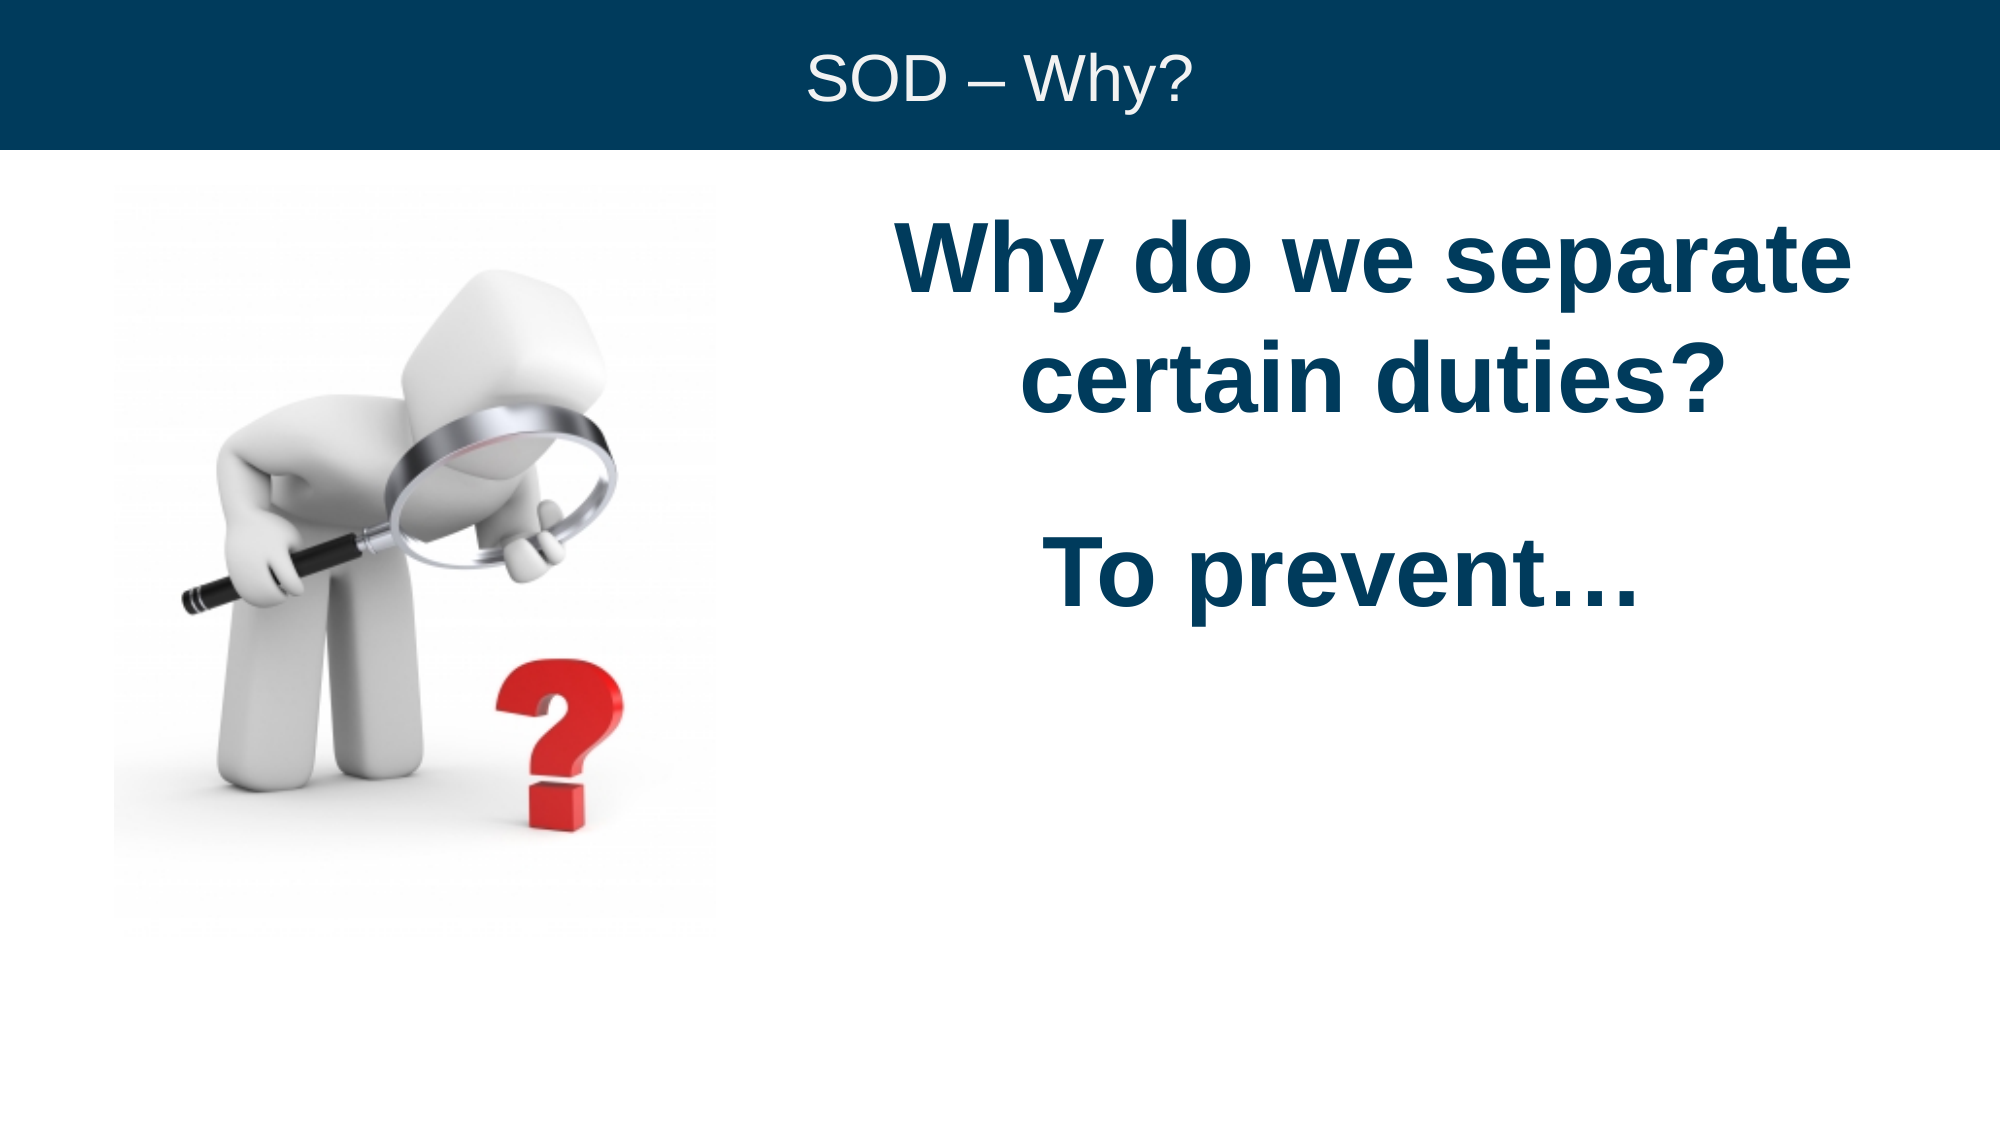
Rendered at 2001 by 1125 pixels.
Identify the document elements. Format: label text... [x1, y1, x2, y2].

text_box Why do we separate certain duties? [867, 185, 1882, 441]
picture [114, 185, 717, 937]
text_box To prevent… [867, 499, 1822, 635]
text_box SOD – Why? [0, 0, 2000, 151]
